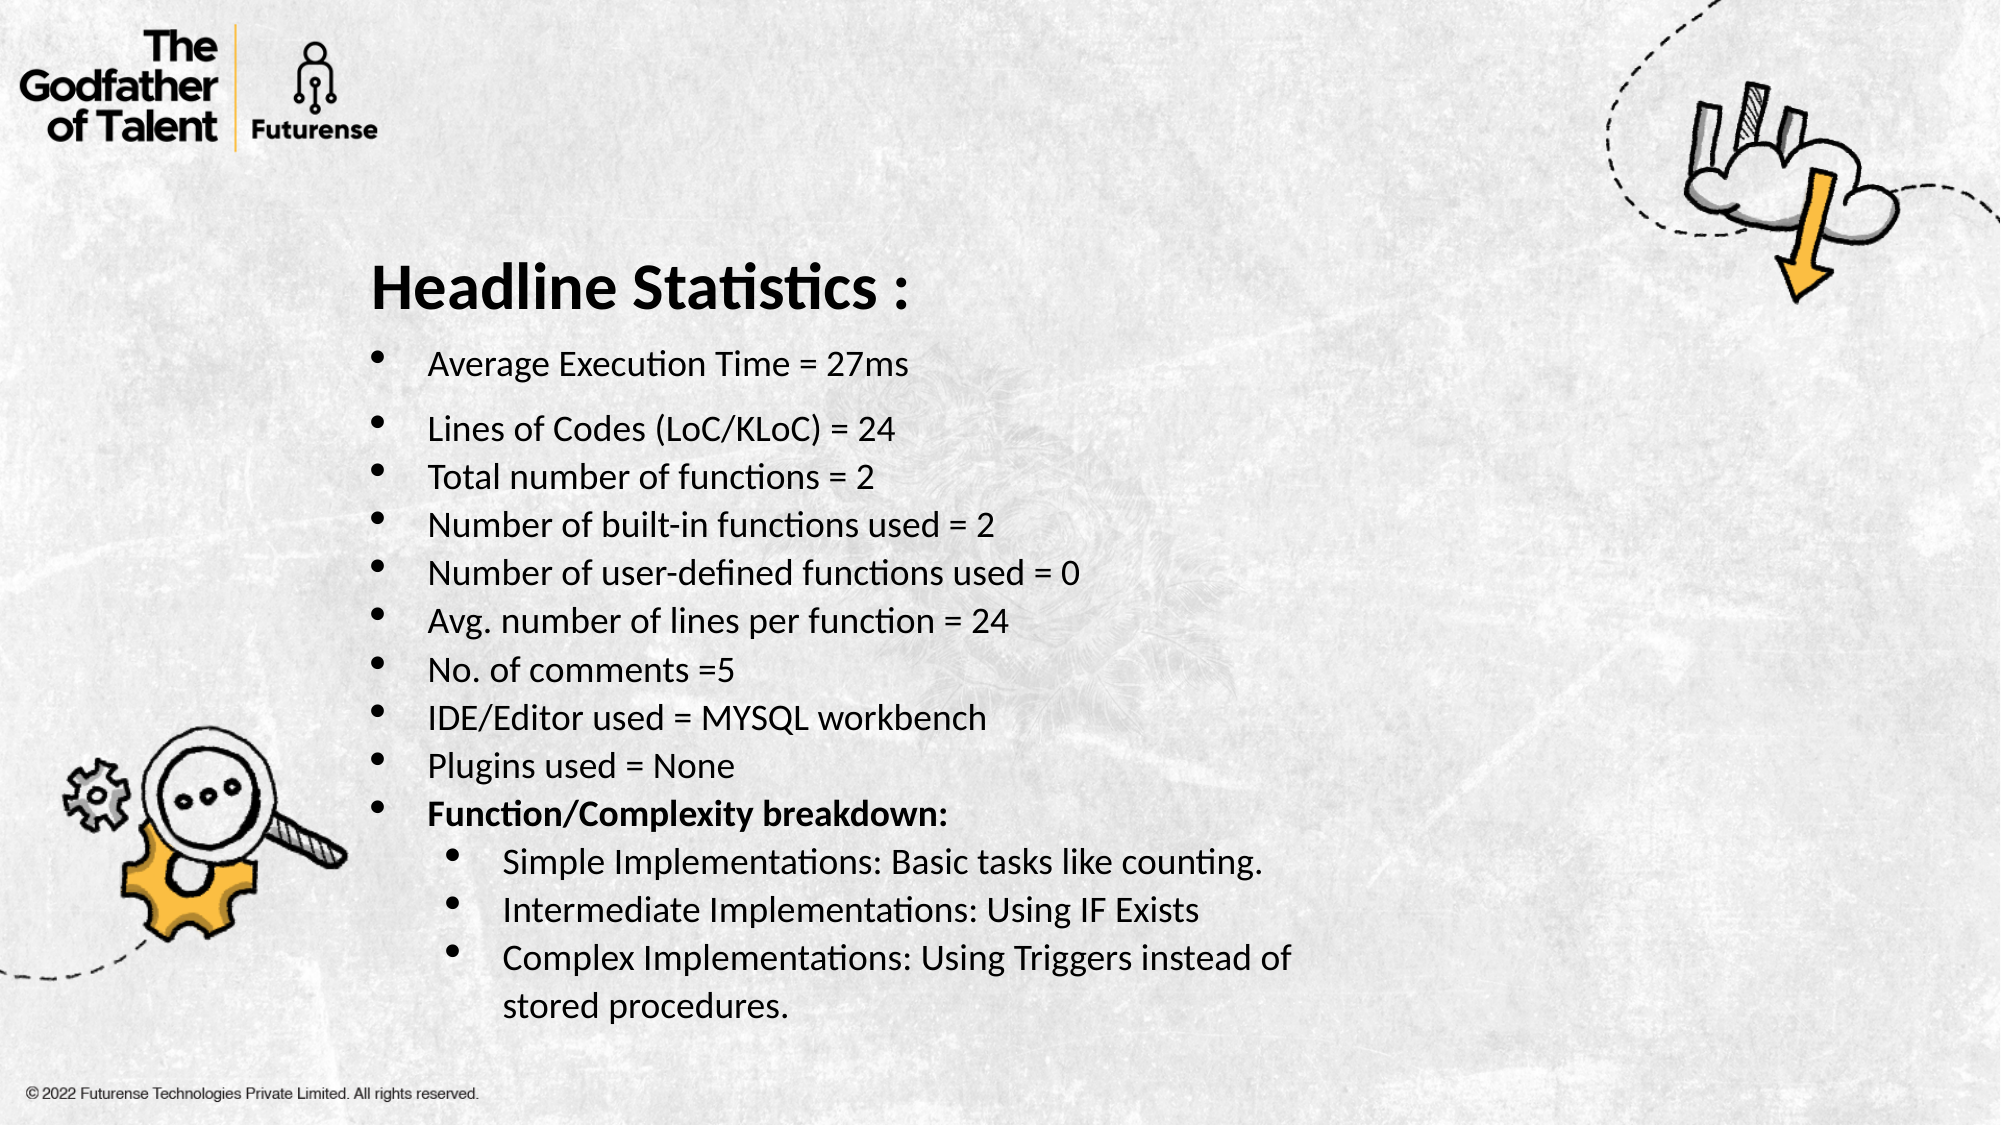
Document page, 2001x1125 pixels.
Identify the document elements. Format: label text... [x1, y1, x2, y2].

text_box Headline Statistics : [356, 229, 1212, 328]
text_box Average Execution Time = 27ms Lines of Codes (LoC/KLoC) = 24 Total number of functions = 2 Number of built-in functions used = 2 Number of user-defined functions used = 0 Avg. number of lines per function = 24 No. of comments =5 IDE/Editor used = MYSQL workbench Plugins used = None Function/Complexity breakdown: Simple Implementations: Basic tasks like counting. Intermediate Implementations: Using IF Exists Complex Implementations: Using Triggers instead of stored procedures. [356, 328, 1375, 1034]
picture [0, 0, 2001, 1125]
